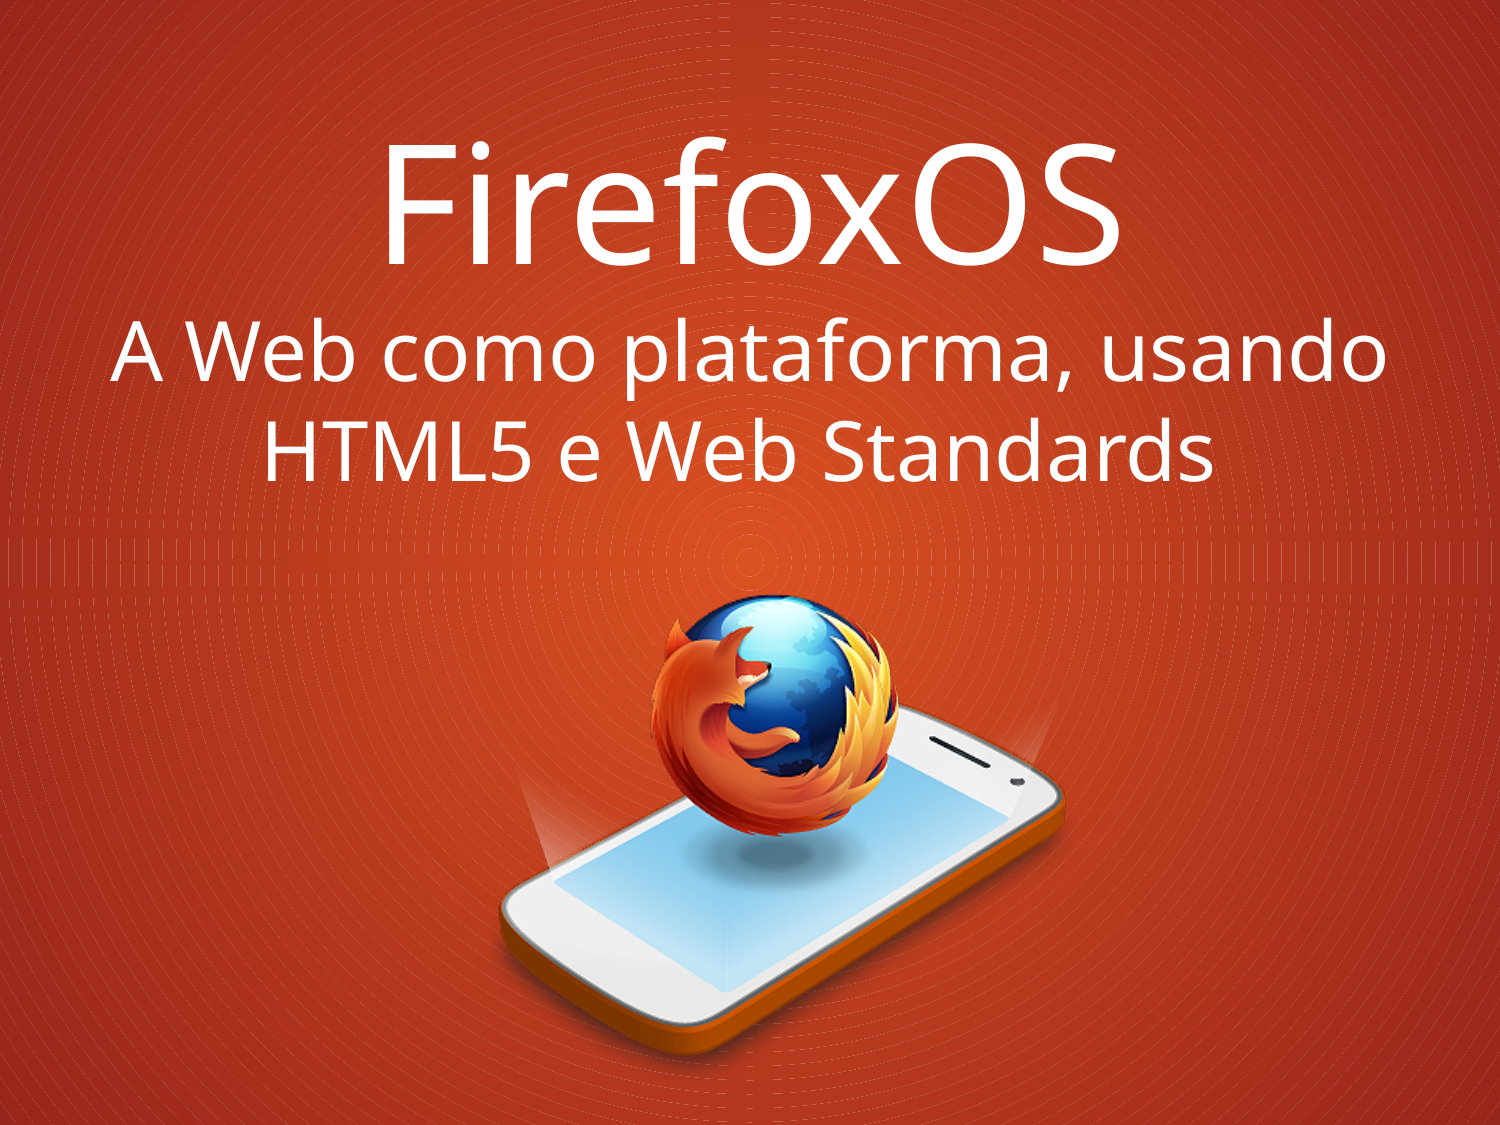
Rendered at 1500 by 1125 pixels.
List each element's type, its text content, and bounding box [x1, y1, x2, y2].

title FirefoxOS A Web como plataforma, usando HTML5 e Web Standards [53, 34, 1447, 563]
picture [489, 594, 1091, 1083]
